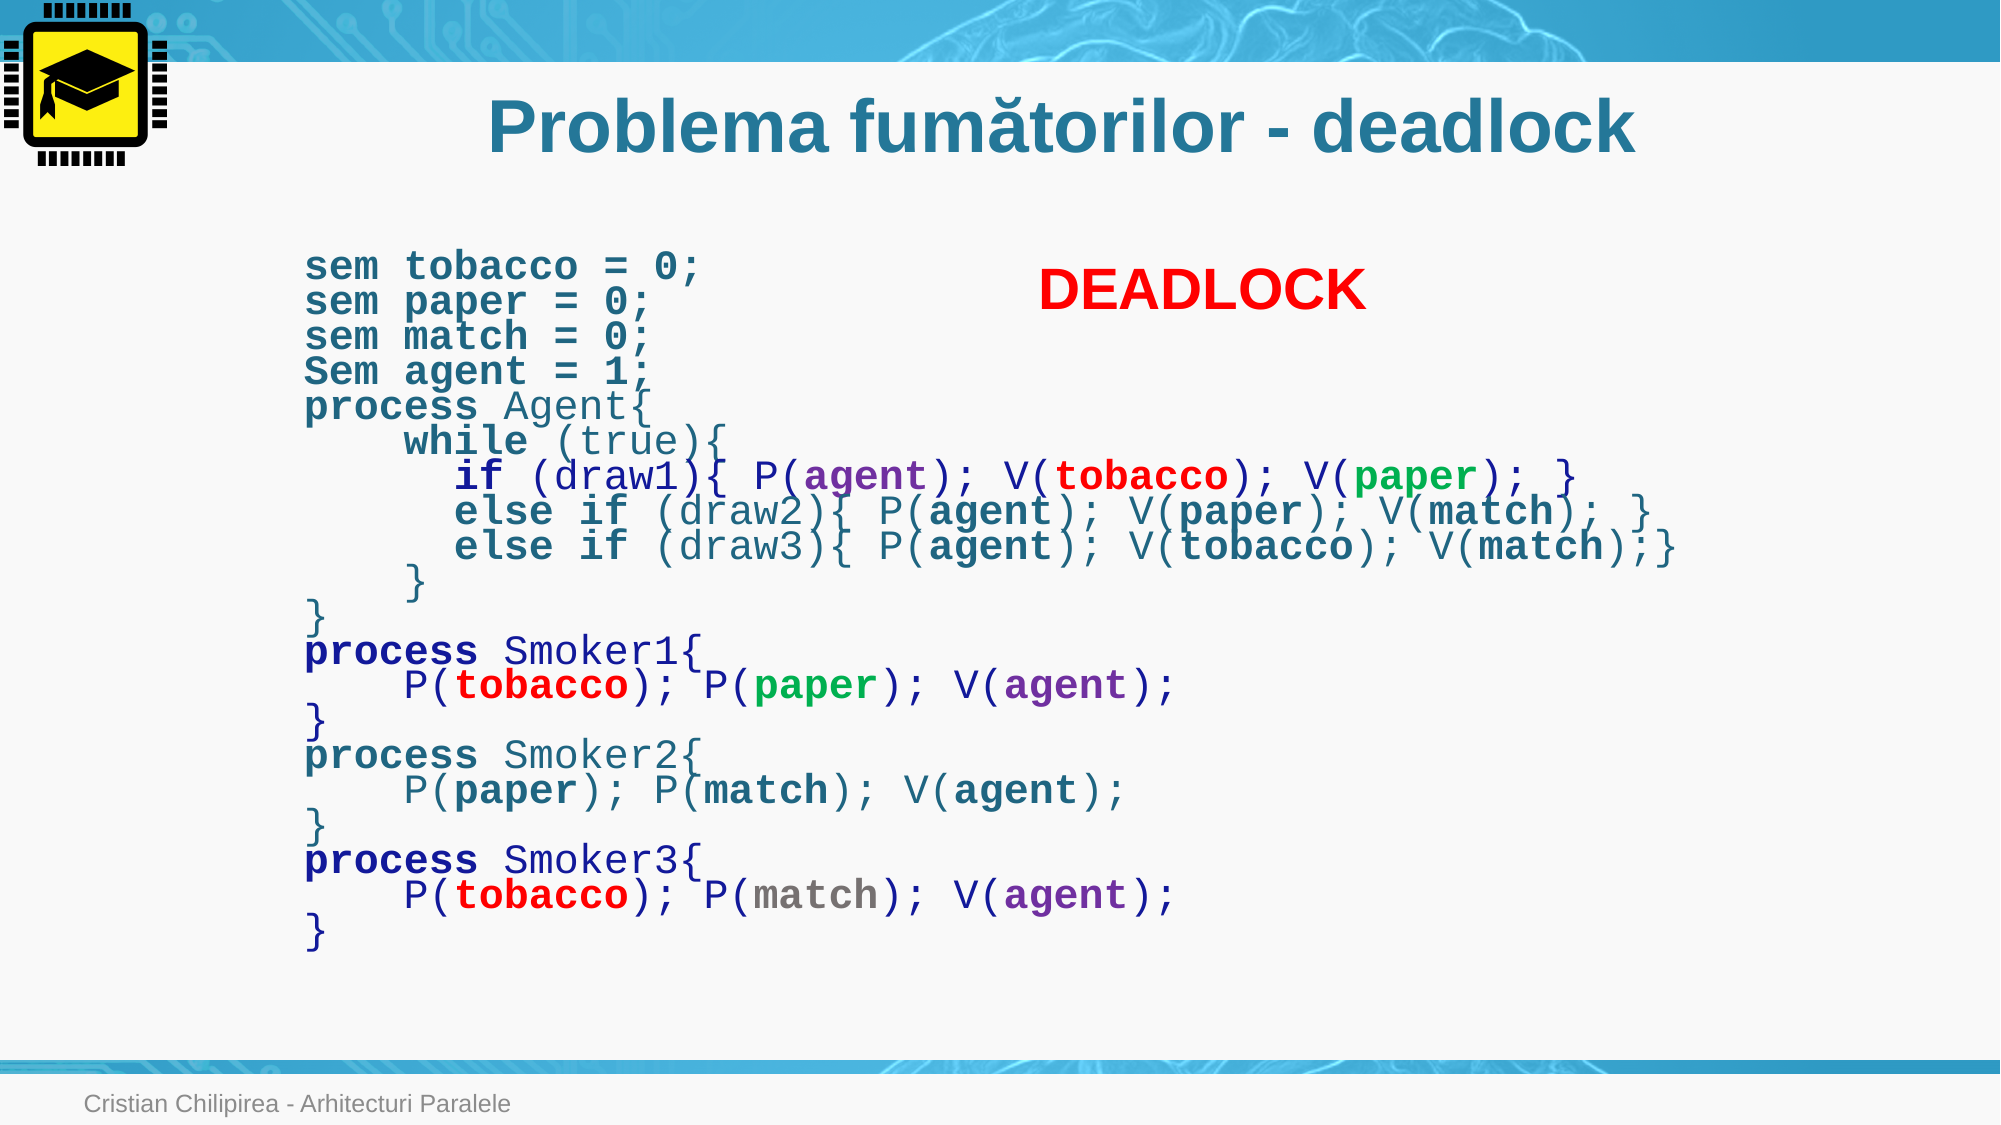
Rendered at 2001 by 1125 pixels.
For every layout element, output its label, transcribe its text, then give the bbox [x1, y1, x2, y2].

text_box DEADLOCK [1023, 244, 1383, 329]
title Problema fumătorilor - deadlock [170, 76, 1955, 180]
picture [0, 0, 2000, 166]
picture [0, 1060, 2000, 1074]
footer Cristian Chilipirea - Arhitecturi Paralele [68, 1083, 1542, 1125]
text_box sem tobacco = 0; sem paper = 0; sem match = 0; Sem agent = 1; process Agent{ while (true){ if (draw1){ P(agent); V(tobacco); V(paper); } else if (draw2){ P(agent); V(paper); V(match); } else if (draw3){ P(agent); V(tobacco); V(match);} } } process Smoker1{ P(tobacco); P(paper); V(agent); } process Smoker2{ P(paper); P(match); V(agent); } process Smoker3{ P(tobacco); P(match); V(agent); } [288, 244, 1711, 959]
